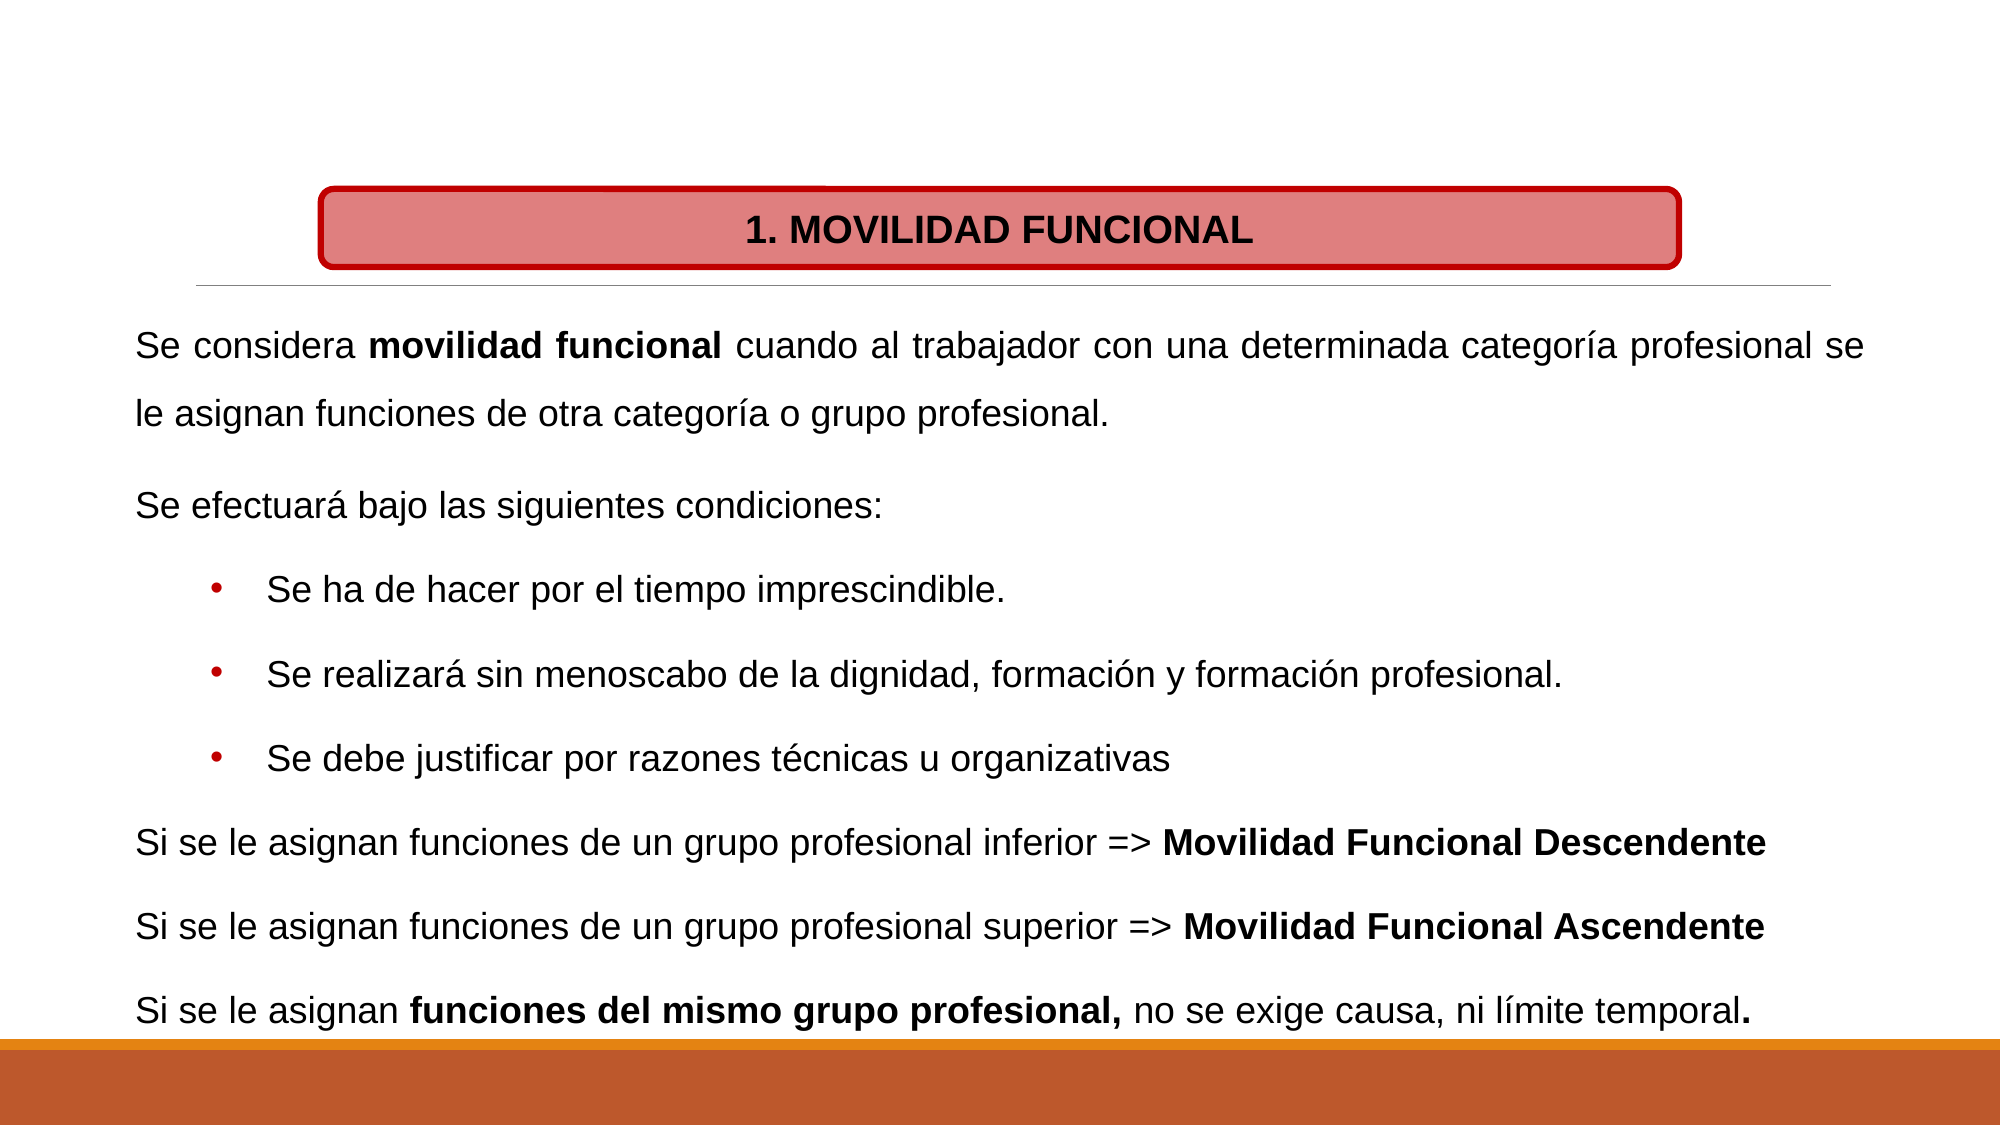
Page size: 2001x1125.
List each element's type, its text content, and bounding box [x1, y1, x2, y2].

text_box 1. MOVILIDAD FUNCIONAL [319, 187, 1681, 269]
text_box Se considera movilidad funcional cuando al trabajador con una determinada categoría profesional se le asignan funciones de otra categoría o grupo profesional. Se efectuará bajo las siguientes condiciones: Se ha de hacer por el tiempo imprescindible. Se realizará sin menoscabo de la dignidad, formación y formación profesional. Se debe justificar por razones técnicas u organizativas Si se le asignan funciones de un grupo profesional inferior => Movilidad Funcional Descendente Si se le asignan funciones de un grupo profesional superior => Movilidad Funcional Ascendente Si se le asignan funciones del mismo grupo profesional, no se exige causa, ni límite temporal. [120, 291, 1880, 1039]
